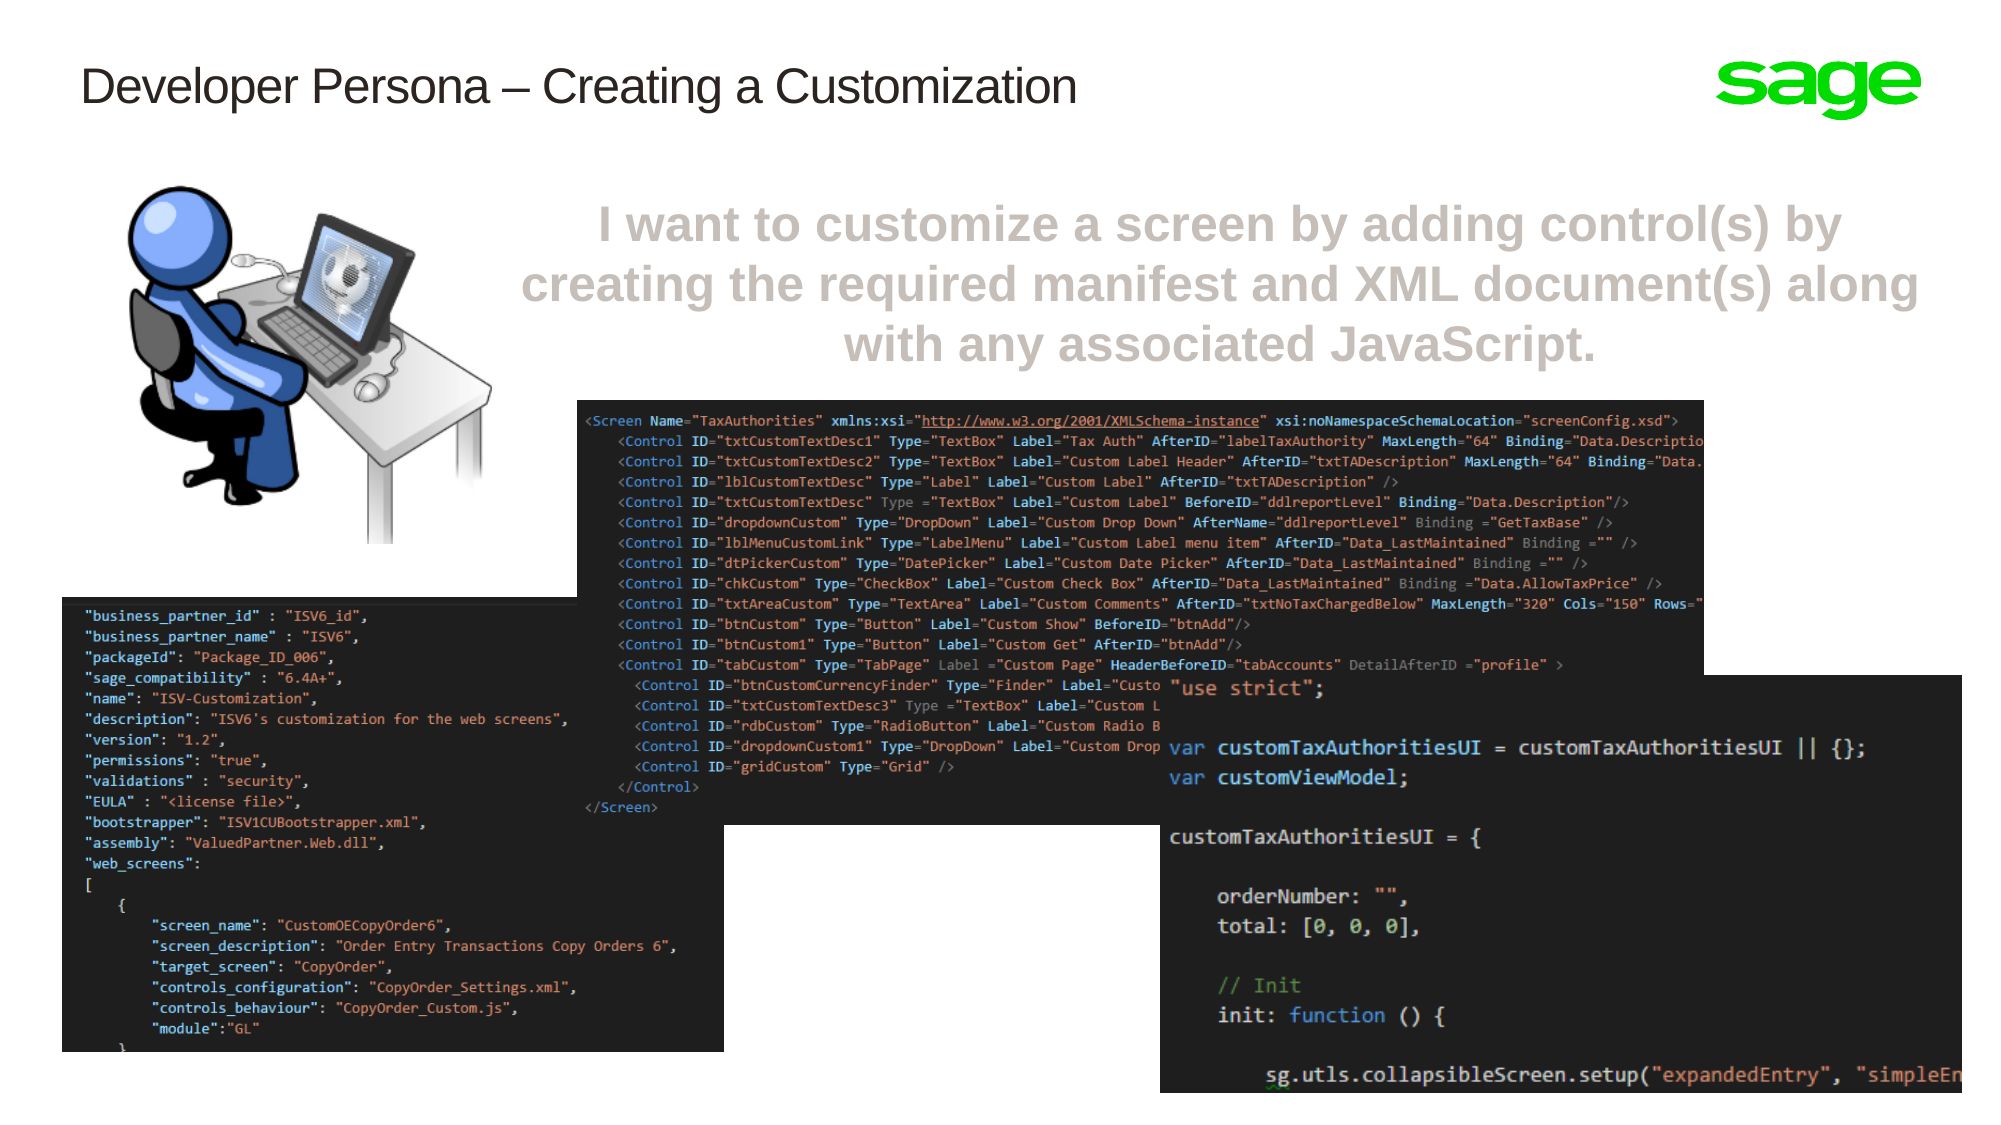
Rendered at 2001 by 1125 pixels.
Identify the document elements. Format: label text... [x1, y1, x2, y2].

title Developer Persona – Creating a Customization [80, 60, 1704, 225]
picture [116, 178, 500, 544]
picture [61, 400, 1962, 1093]
text_box I want to customize a screen by adding control(s) by creating the required manifest and XML document(s) along with any associated JavaScript. [500, 181, 1945, 382]
